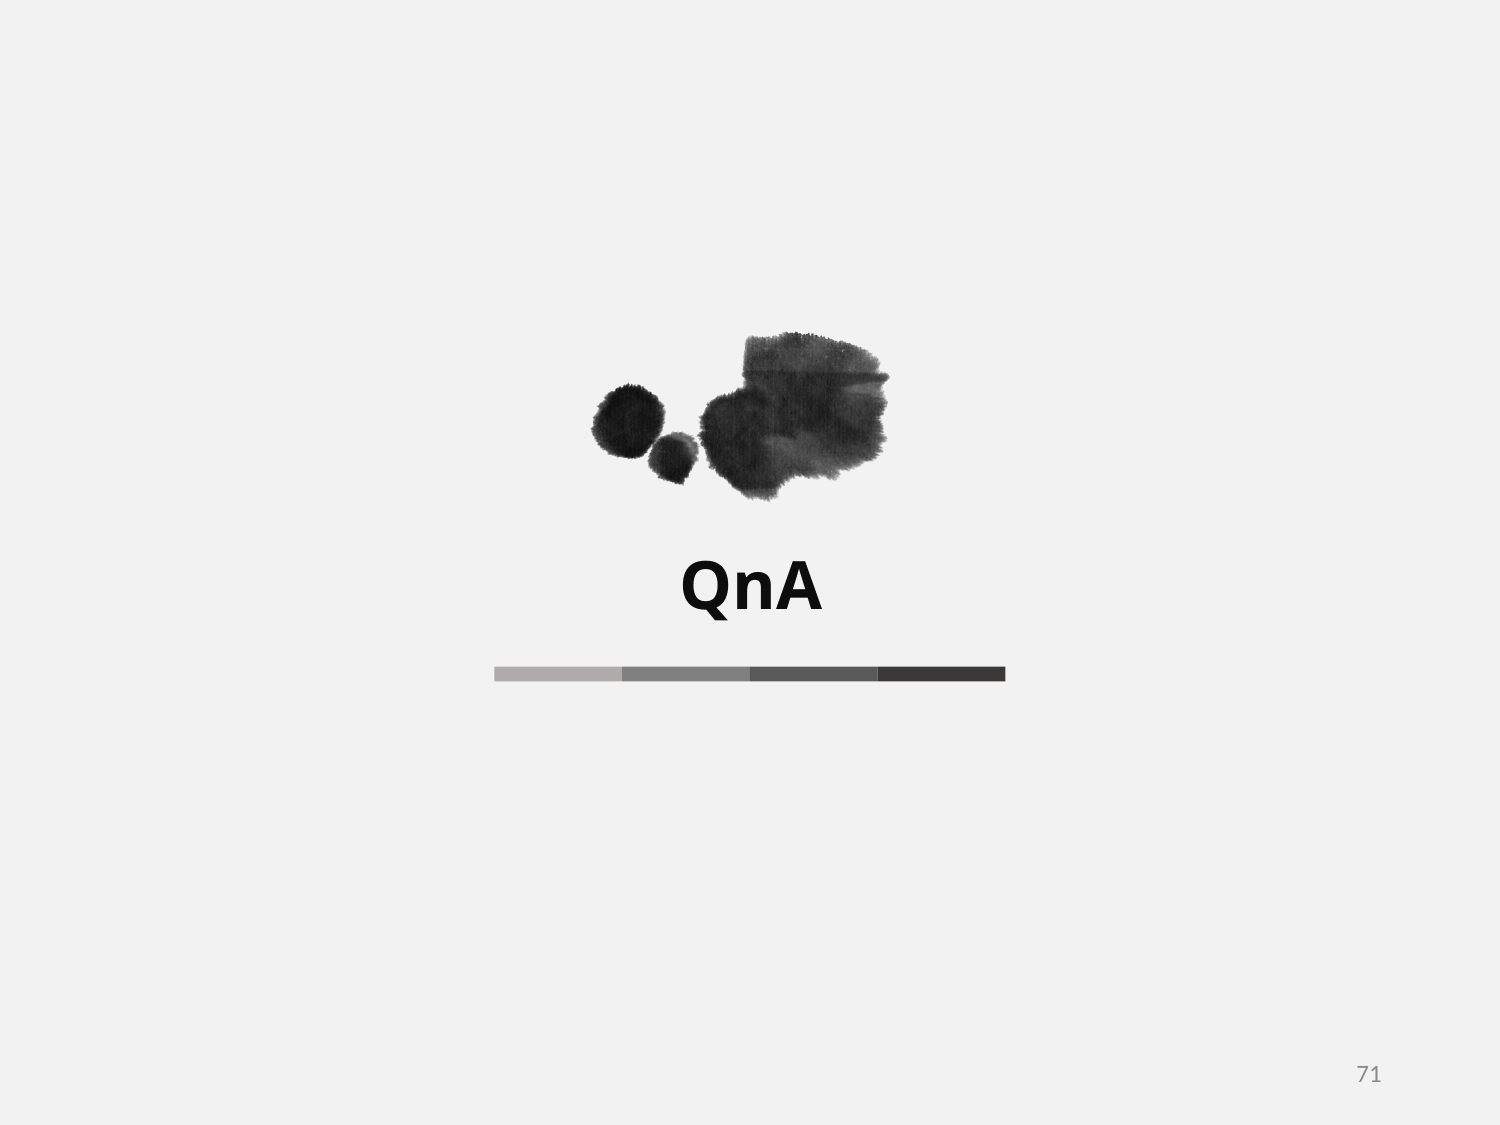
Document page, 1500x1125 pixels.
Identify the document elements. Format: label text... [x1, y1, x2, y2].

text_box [494, 282, 1006, 682]
slide_number 71 [1059, 1042, 1397, 1103]
